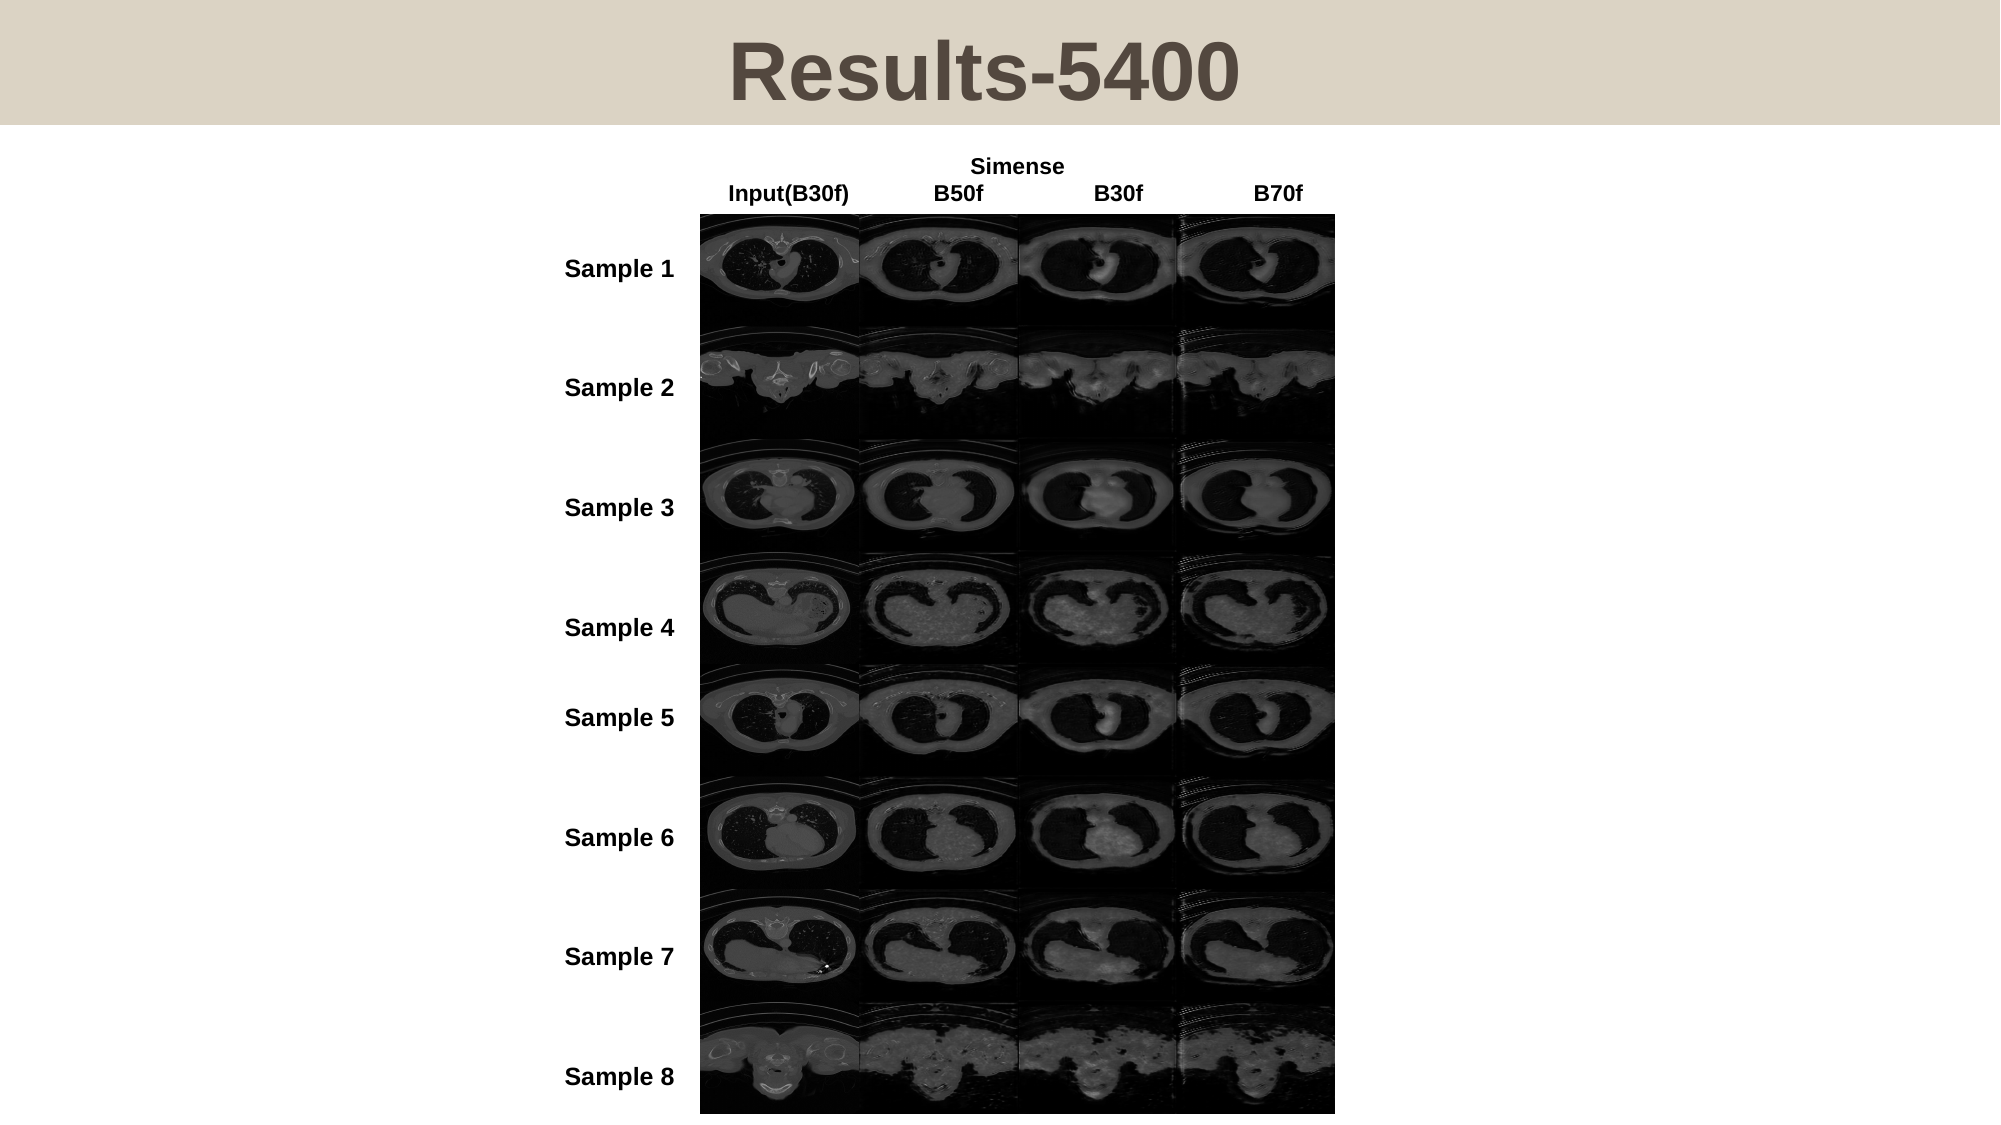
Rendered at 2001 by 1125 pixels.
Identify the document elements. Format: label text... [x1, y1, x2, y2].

text_box Results-5400 [0, 0, 2000, 125]
text_box Simense Input(B30f) B50f B30f B70f [687, 144, 1348, 214]
picture [700, 214, 1335, 1114]
text_box Sample 1 Sample 2 Sample 3 Sample 4 Sample 5 Sample 6 Sample 7 Sample 8 [509, 214, 730, 1125]
